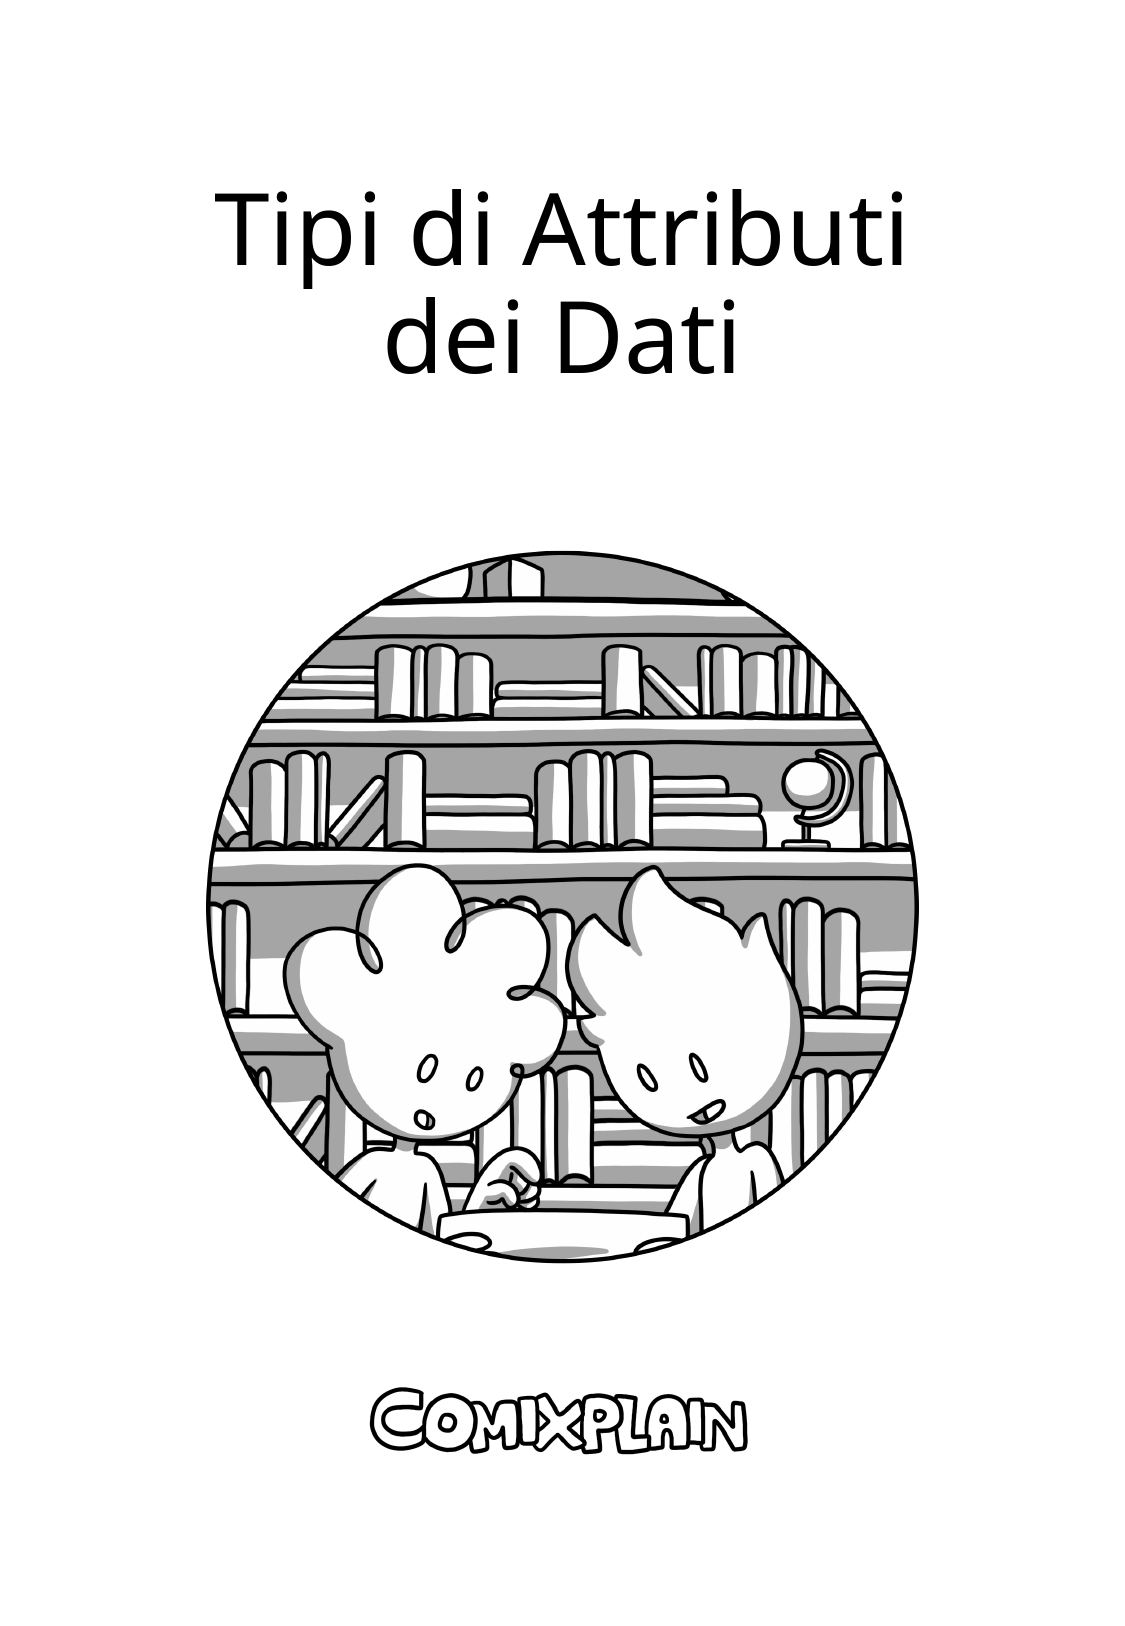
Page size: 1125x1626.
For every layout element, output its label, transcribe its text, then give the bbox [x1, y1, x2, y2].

picture [193, 538, 932, 1277]
title Tipi di Attributi dei Dati [193, 143, 932, 431]
picture [366, 1383, 759, 1458]
